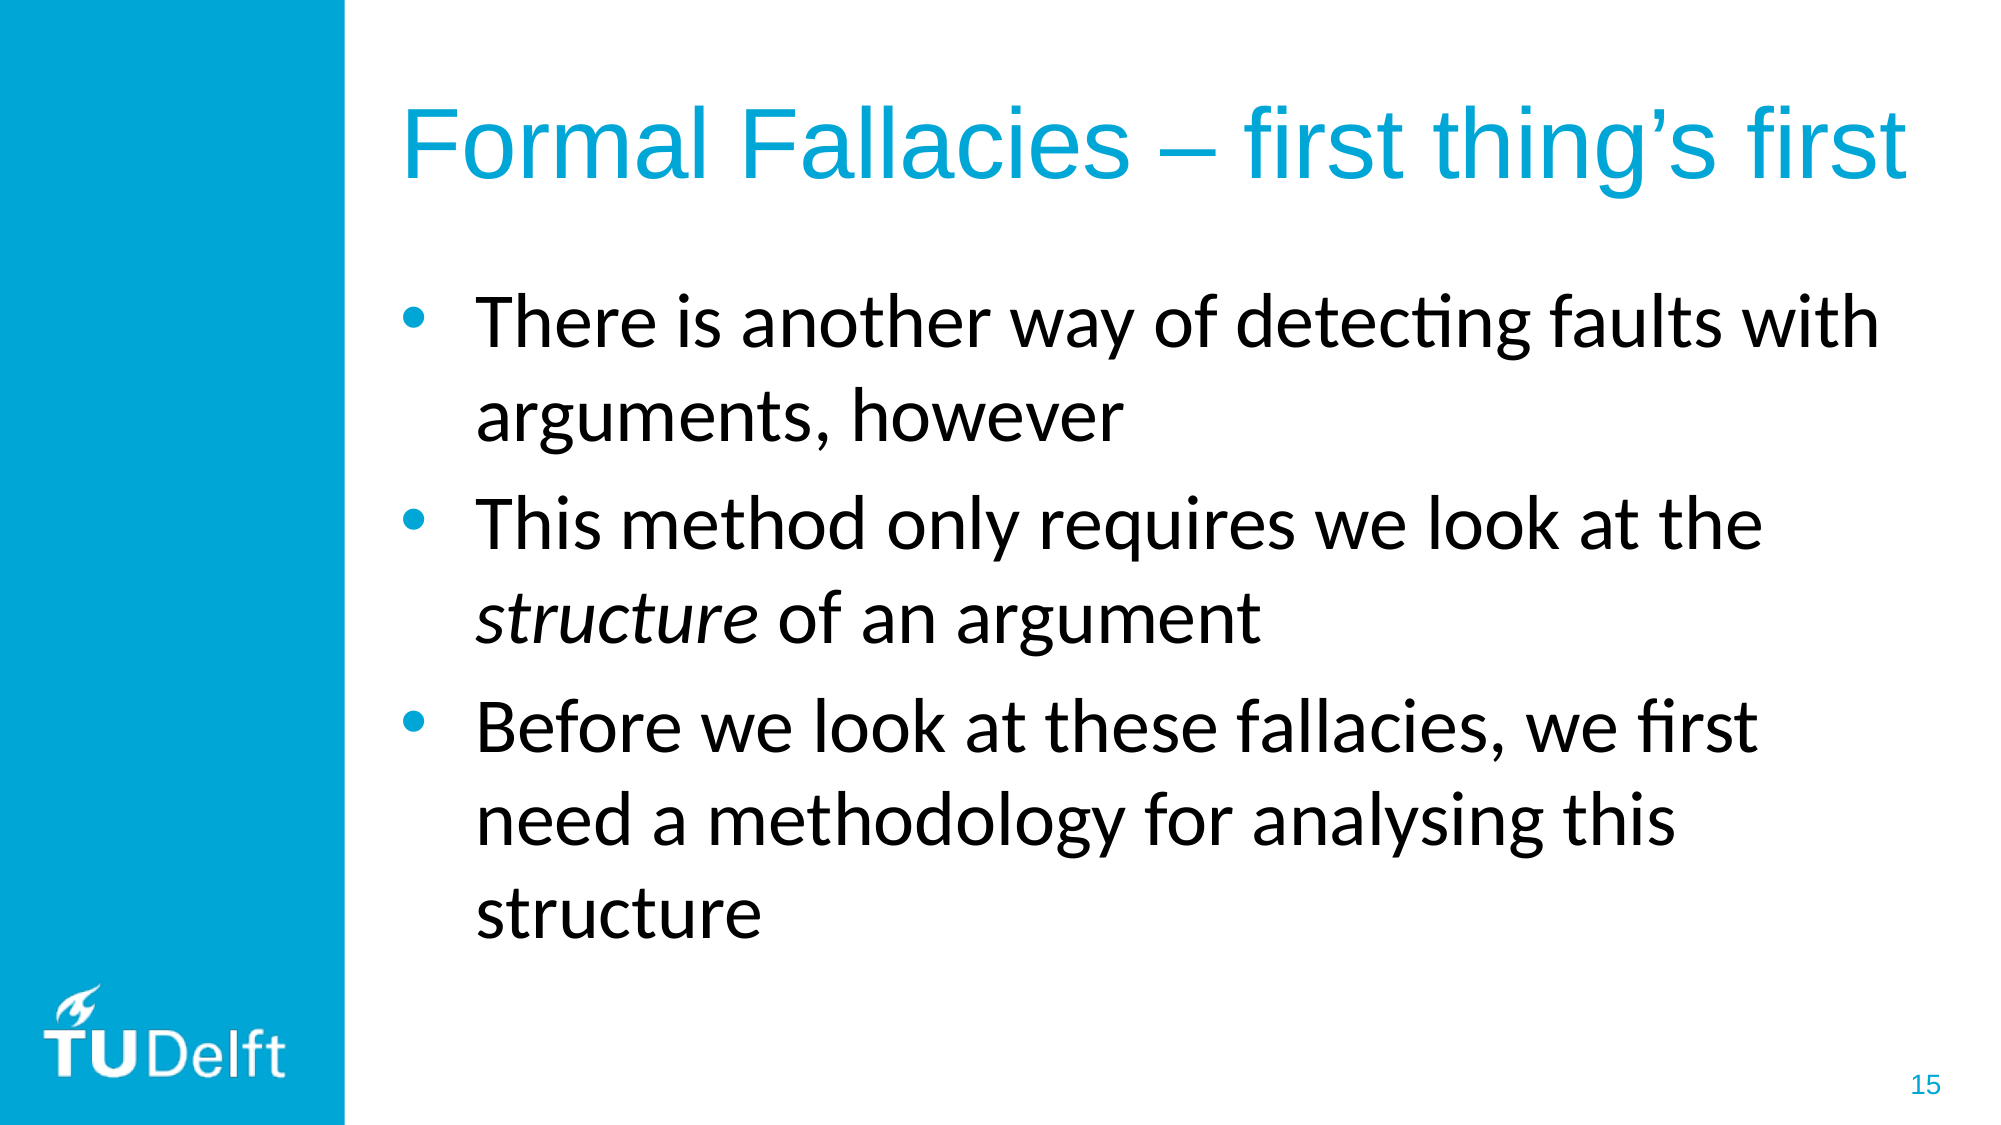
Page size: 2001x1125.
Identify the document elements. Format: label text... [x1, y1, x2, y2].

list There is another way of detecting faults with arguments, however This method only requires we look at the structure of an argument Before we look at these fallacies, we first need a methodology for analysing this structure [385, 262, 1940, 1025]
title Formal Fallacies – first thing’s first [385, 45, 1940, 233]
